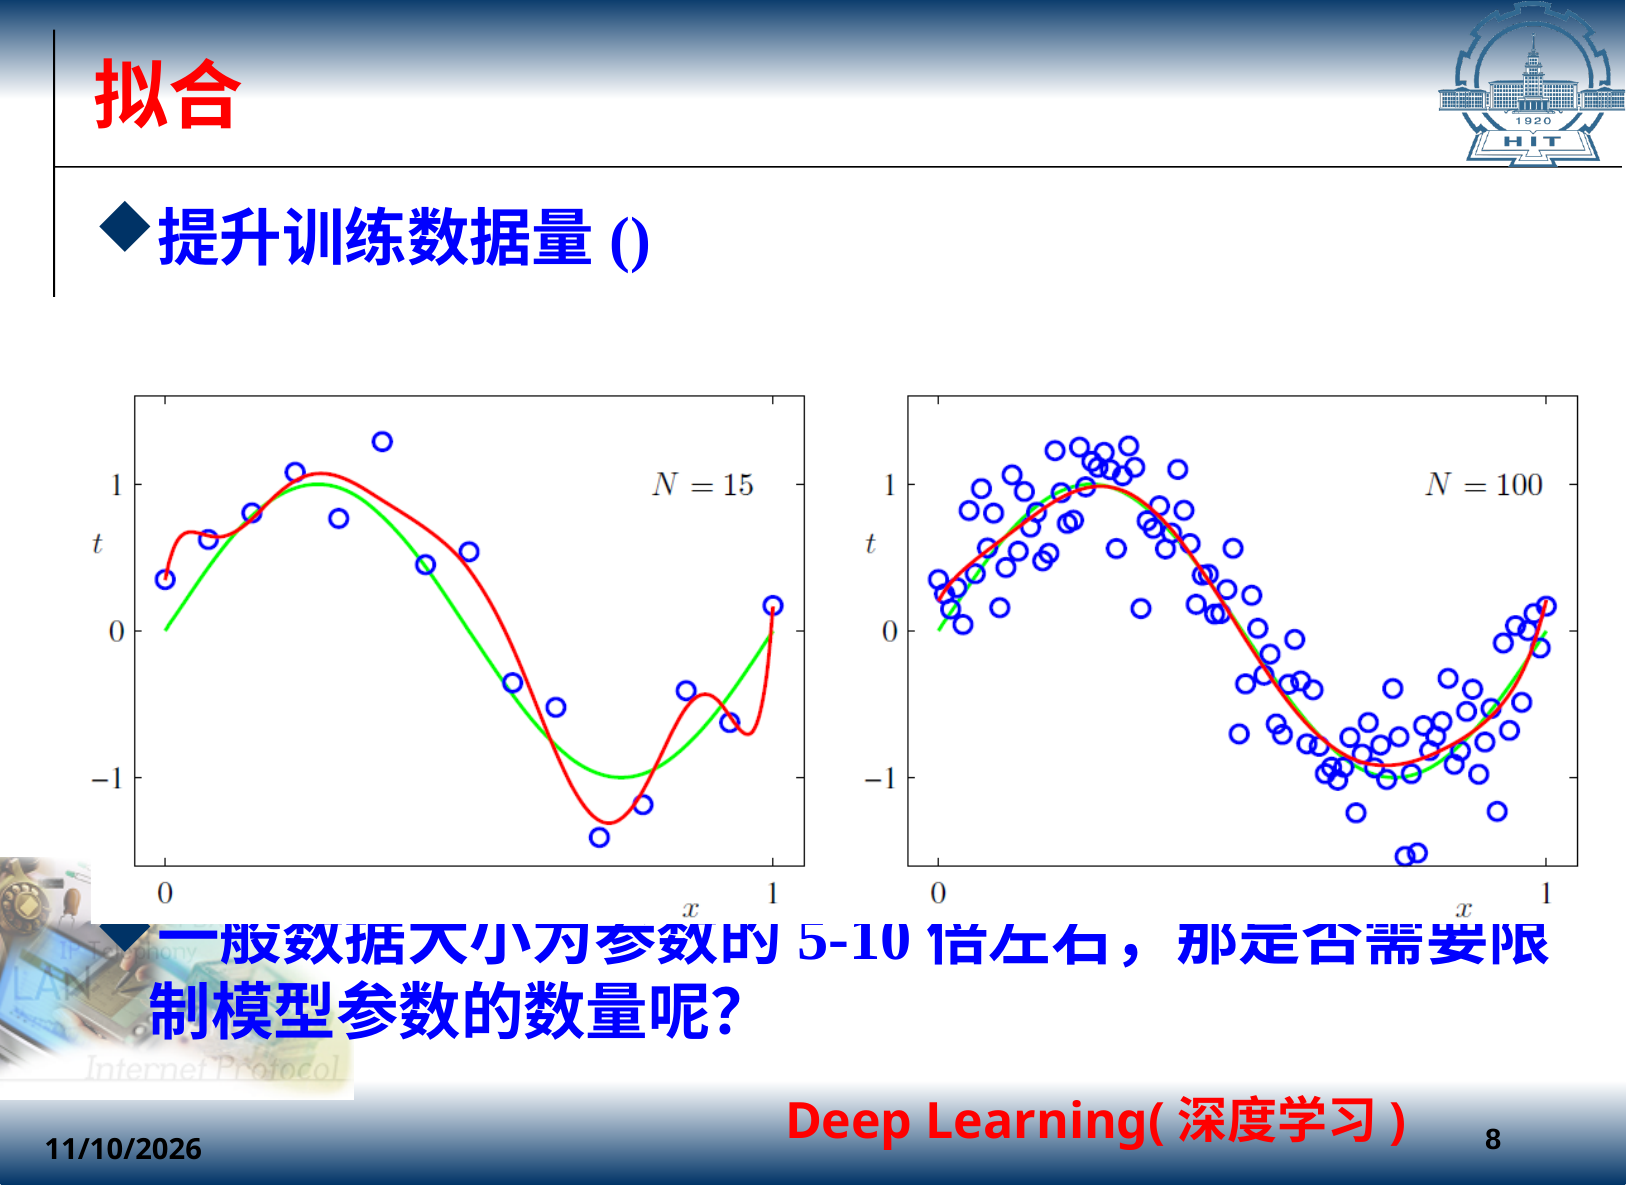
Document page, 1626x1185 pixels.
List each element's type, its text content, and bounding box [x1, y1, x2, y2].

picture [0, 379, 1595, 1100]
title 拟合 [78, 29, 1498, 155]
text_box Deep Learning(深度学习) [741, 1081, 1451, 1156]
picture [1438, 1, 1626, 167]
